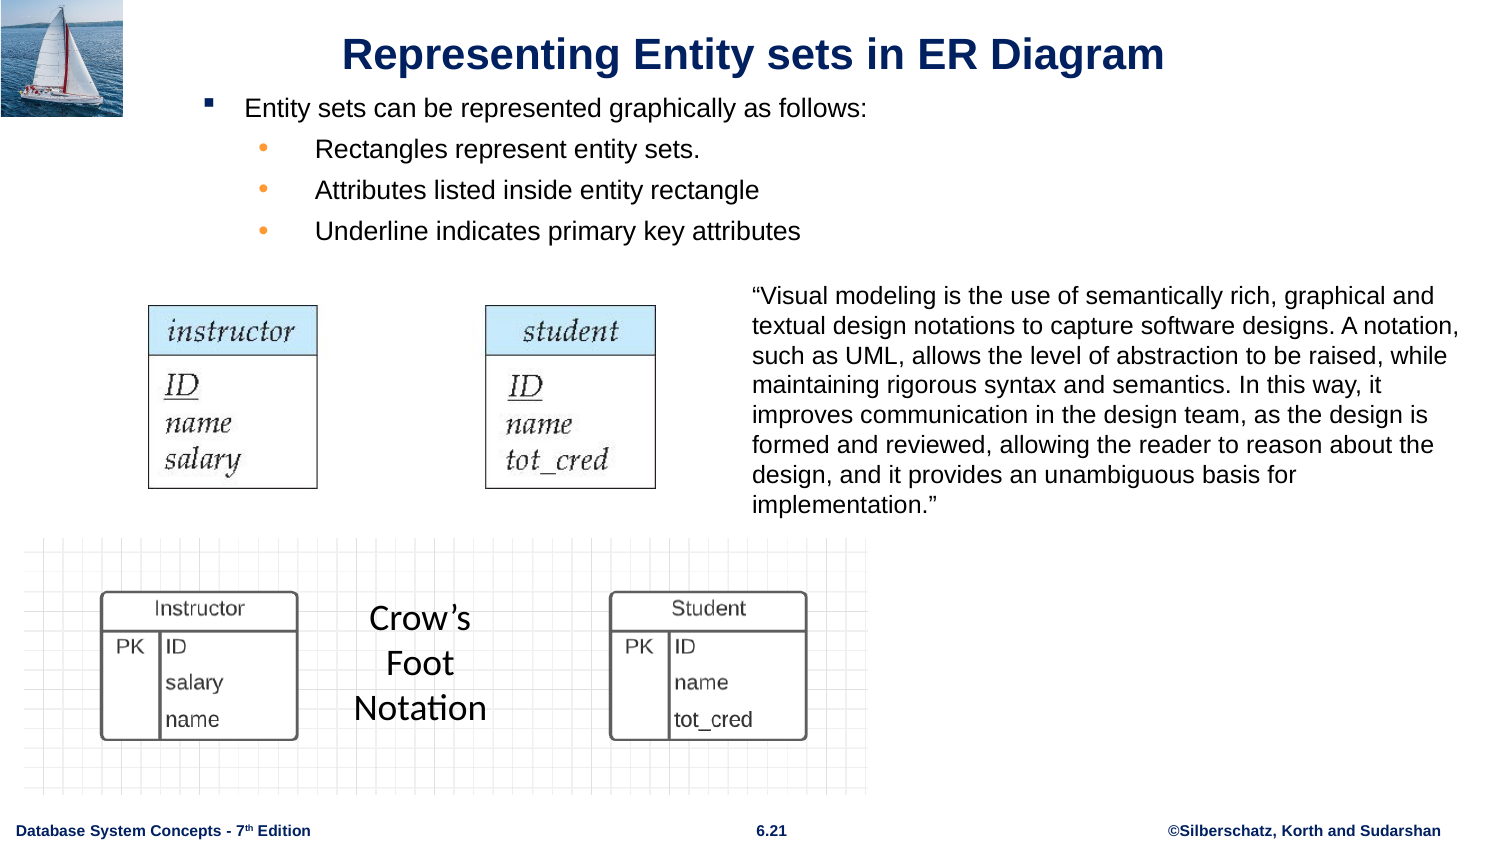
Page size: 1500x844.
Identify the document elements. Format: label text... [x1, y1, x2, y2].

text_box Entity sets can be represented graphically as follows: Rectangles represent entity sets. Attributes listed inside entity rectangle Underline indicates primary key attributes [187, 83, 1125, 291]
title Representing Entity sets in ER Diagram [245, 10, 1263, 86]
picture [0, 0, 123, 117]
picture [148, 305, 657, 489]
text_box “Visual modeling is the use of semantically rich, graphical and textual design notations to capture software designs. A notation, such as UML, allows the level of abstraction to be raised, while maintaining rigorous syntax and semantics. In this way, it improves communication in the design team, as the design is formed and reviewed, allowing the reader to reason about the design, and it provides an unambiguous basis for implementation.” [737, 271, 1488, 527]
picture [24, 537, 868, 795]
